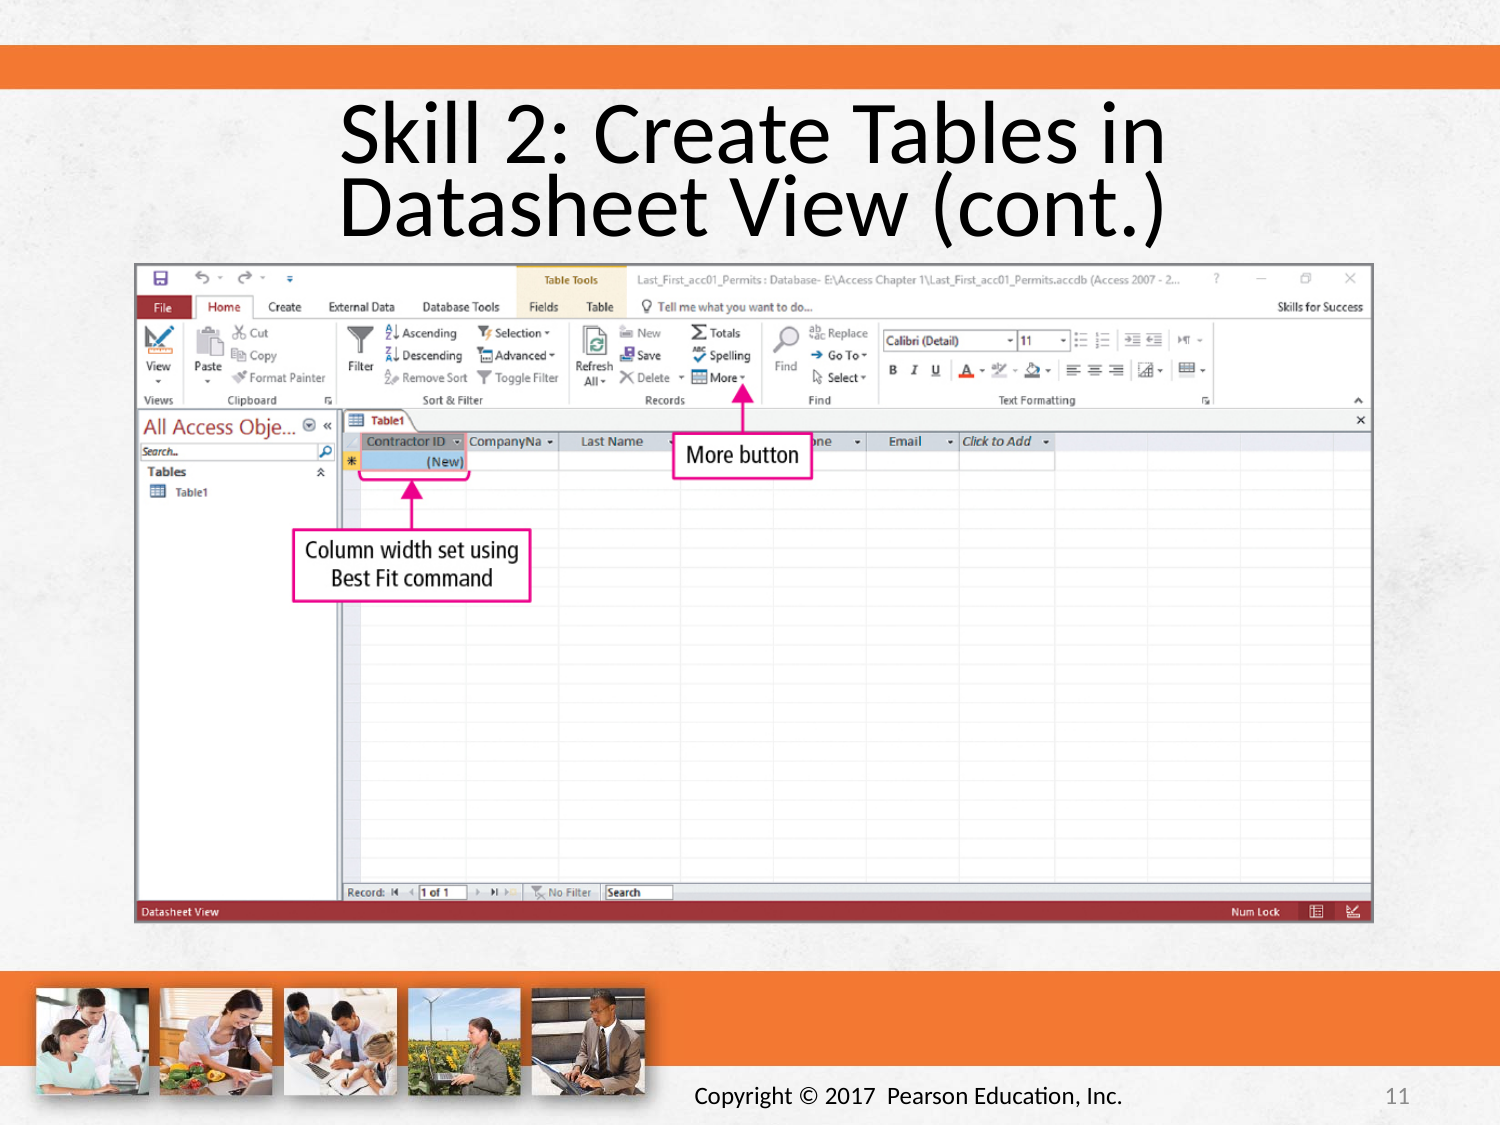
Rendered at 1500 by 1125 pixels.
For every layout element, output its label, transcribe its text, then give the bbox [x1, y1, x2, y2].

footer Copyright © 2017 Pearson Education, Inc. [649, 1065, 1074, 1125]
title Skill 2: Create Tables in Datasheet View (cont.) [108, 99, 1401, 263]
picture [0, 0, 1500, 1125]
slide_number 11 [1074, 1065, 1425, 1125]
